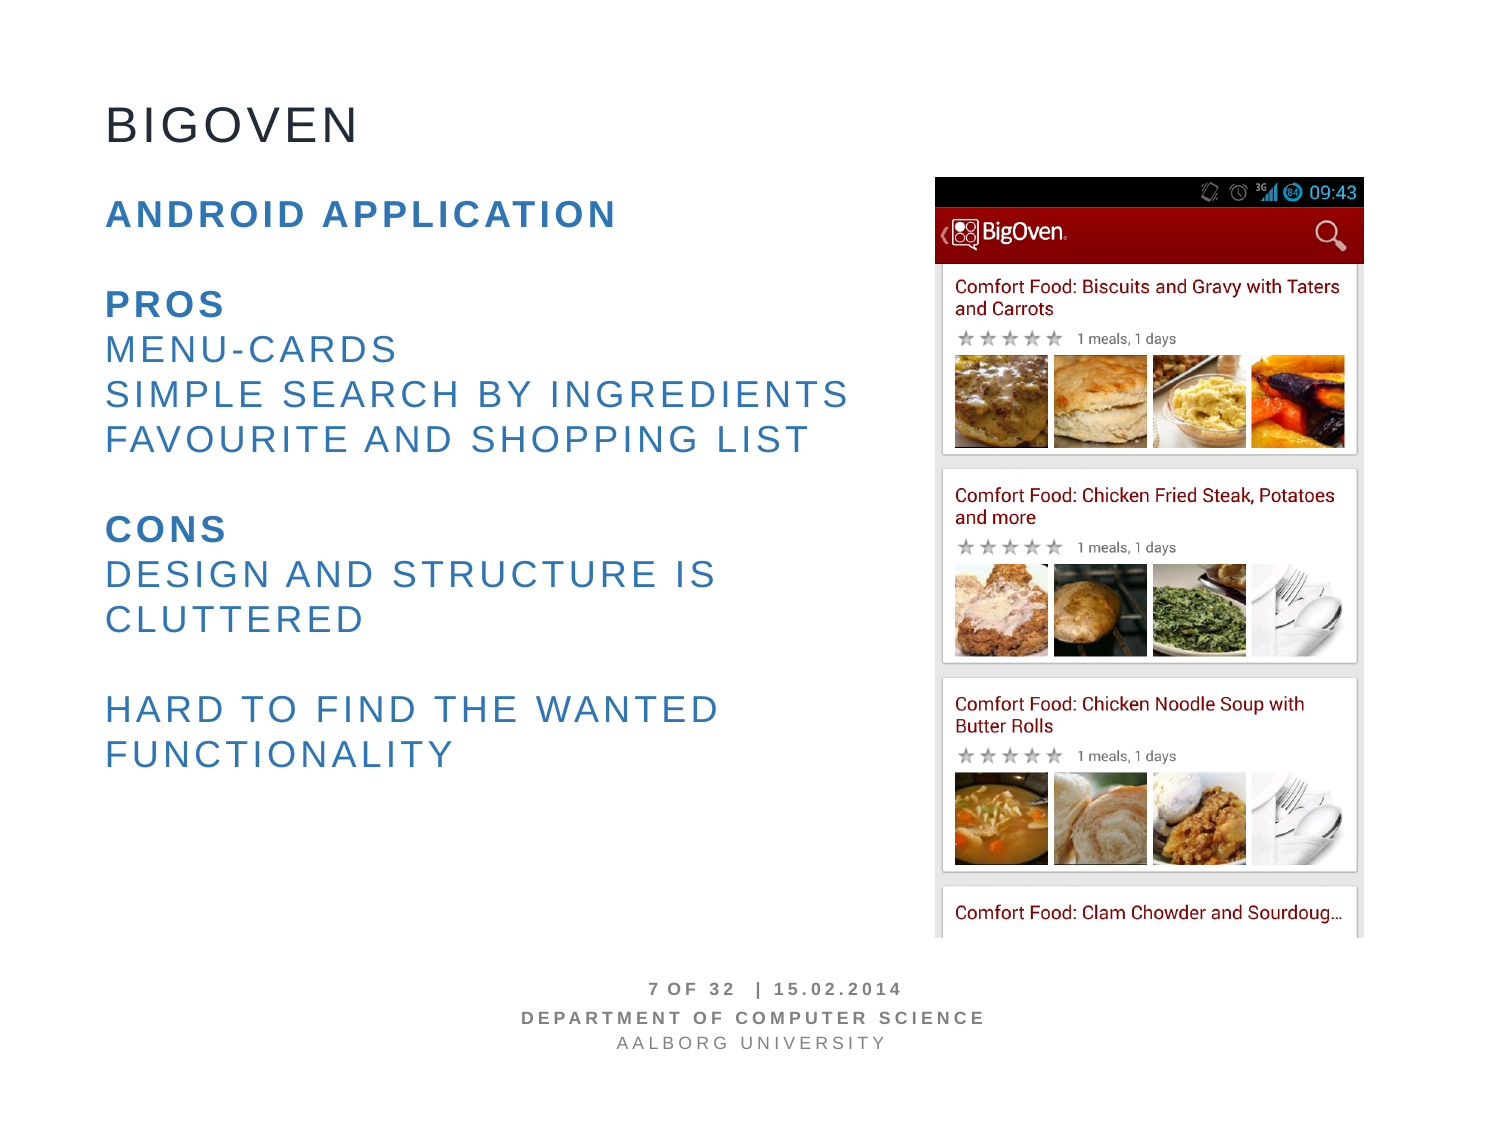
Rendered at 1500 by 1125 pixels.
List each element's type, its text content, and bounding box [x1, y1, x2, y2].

text_box BigOven [102, 92, 1125, 153]
picture [935, 177, 1364, 938]
text_box Android application Pros Menu-cards Simple search by ingredients Favourite and shopping list Cons Design and structure is cluttered Hard to find the wanted functionality [102, 189, 920, 858]
text_box Department of computer science AALBORG UNIVERSITy [449, 1006, 1055, 1056]
text_box 7 OF 32 | 15.02.2014 [416, 976, 1130, 1000]
